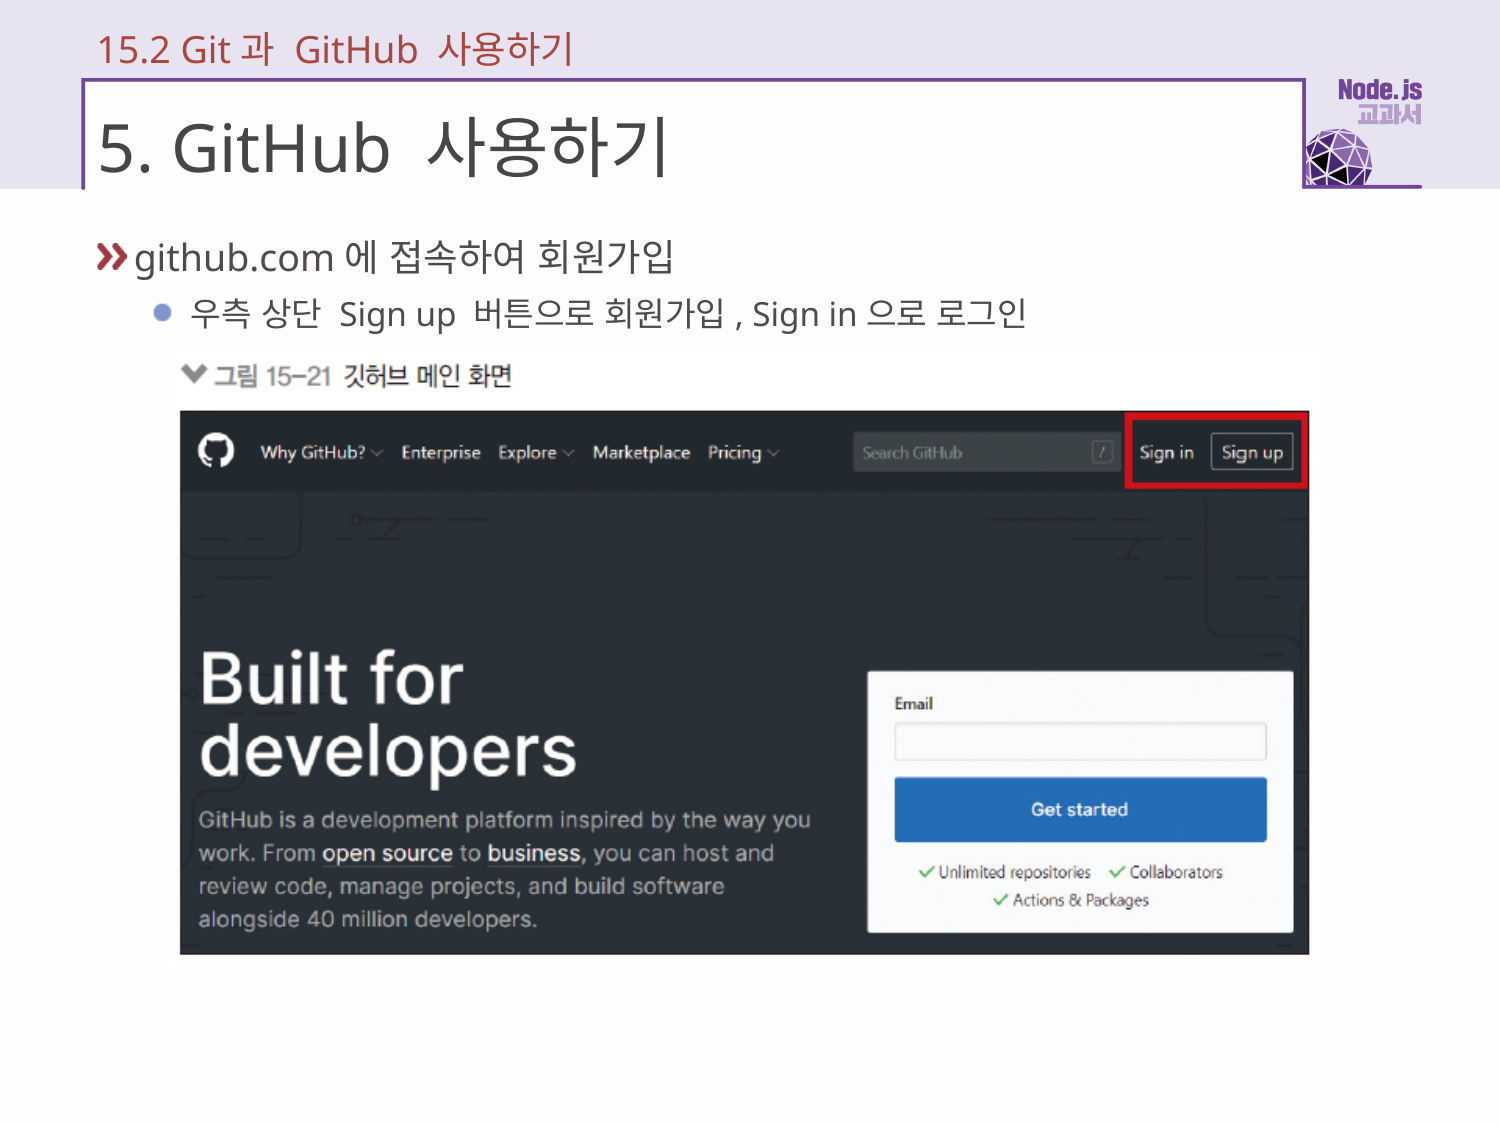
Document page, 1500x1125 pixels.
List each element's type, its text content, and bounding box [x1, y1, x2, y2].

picture [0, 0, 1500, 1125]
title 5. GitHub 사용하기 [82, 61, 1413, 193]
list github.com에 접속하여 회원가입 우측 상단 Sign up 버튼으로 회원가입, Sign in으로 로그인 [81, 222, 1412, 1037]
text_box 15.2 Git과 GitHub 사용하기 [81, 14, 807, 62]
